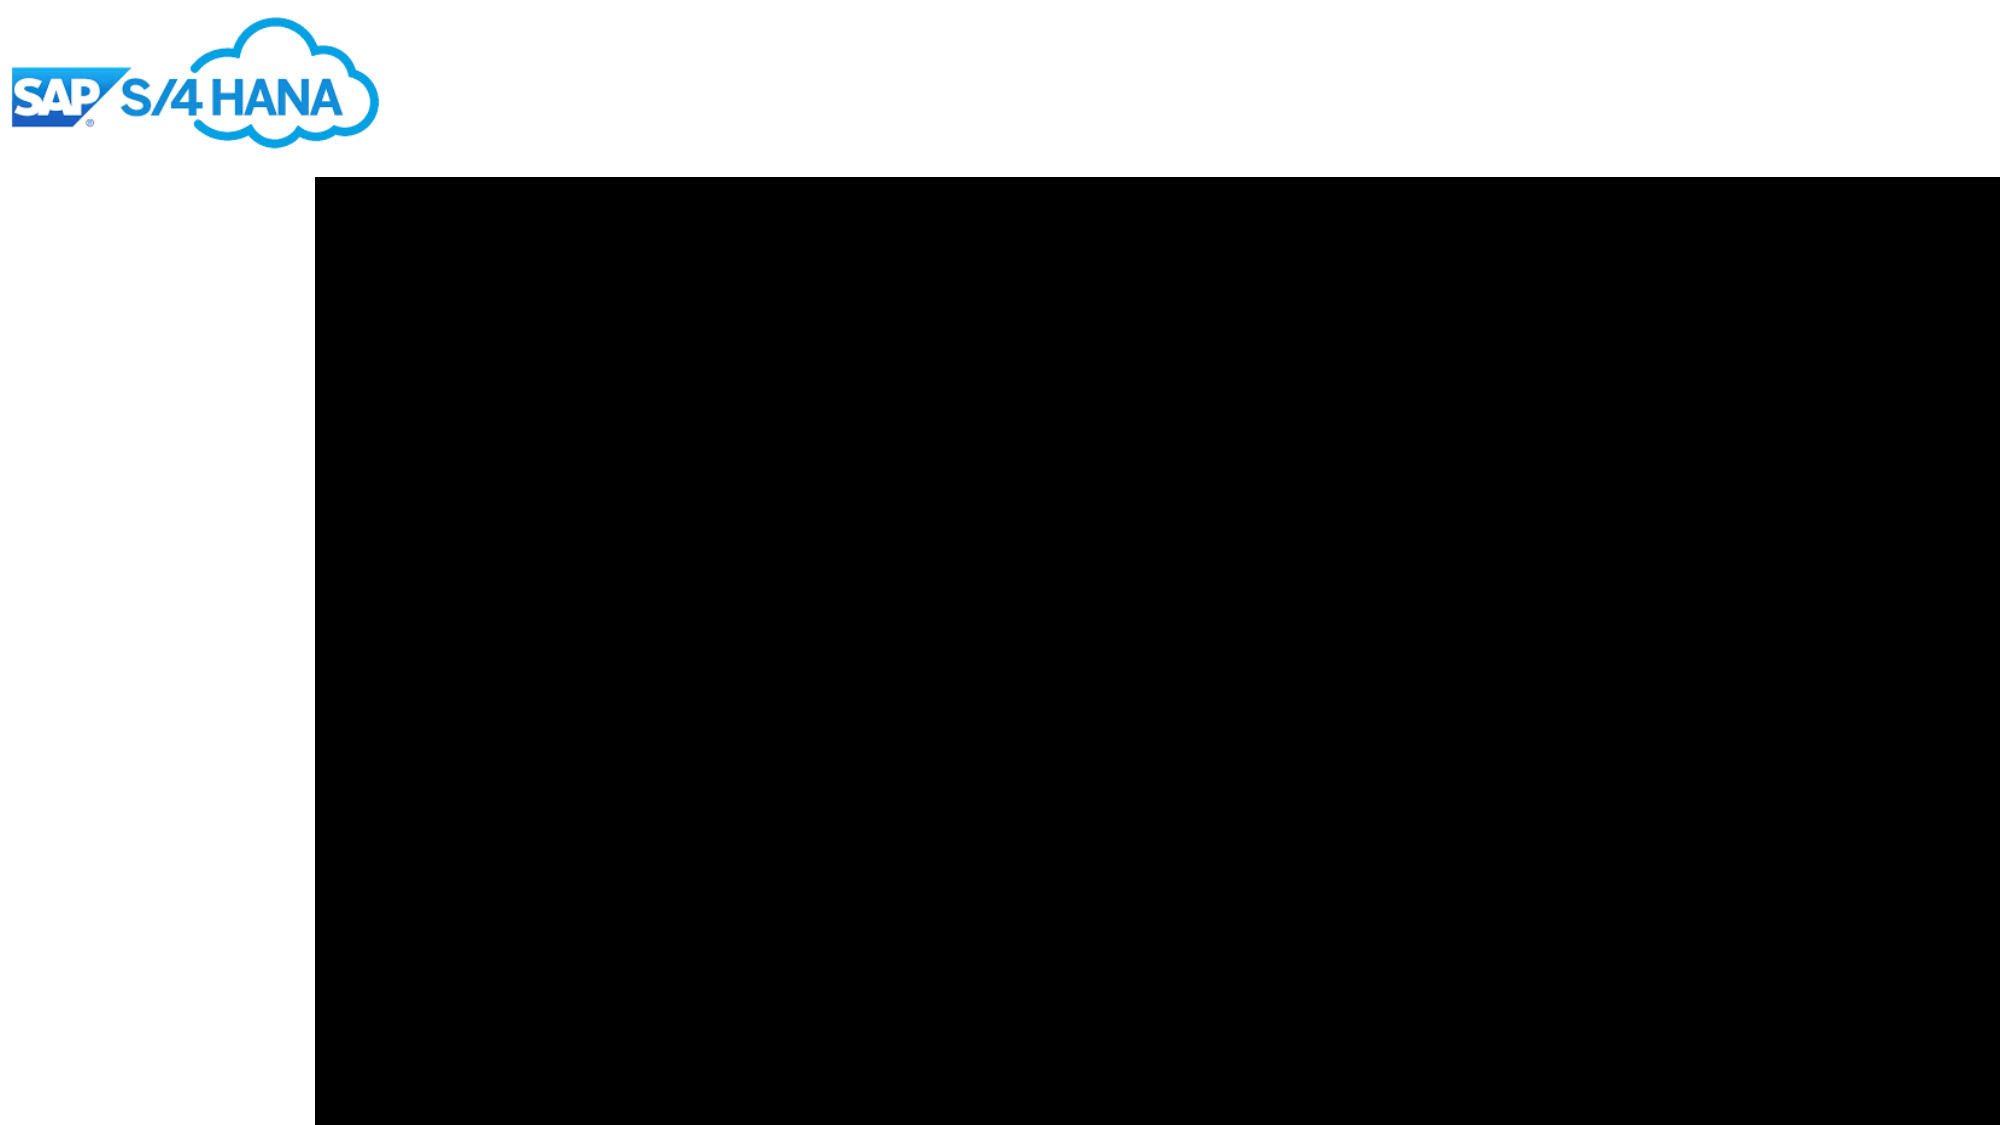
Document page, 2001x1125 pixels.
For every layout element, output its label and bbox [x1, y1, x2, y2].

picture [0, 0, 397, 185]
text_box [314, 176, 2000, 1125]
